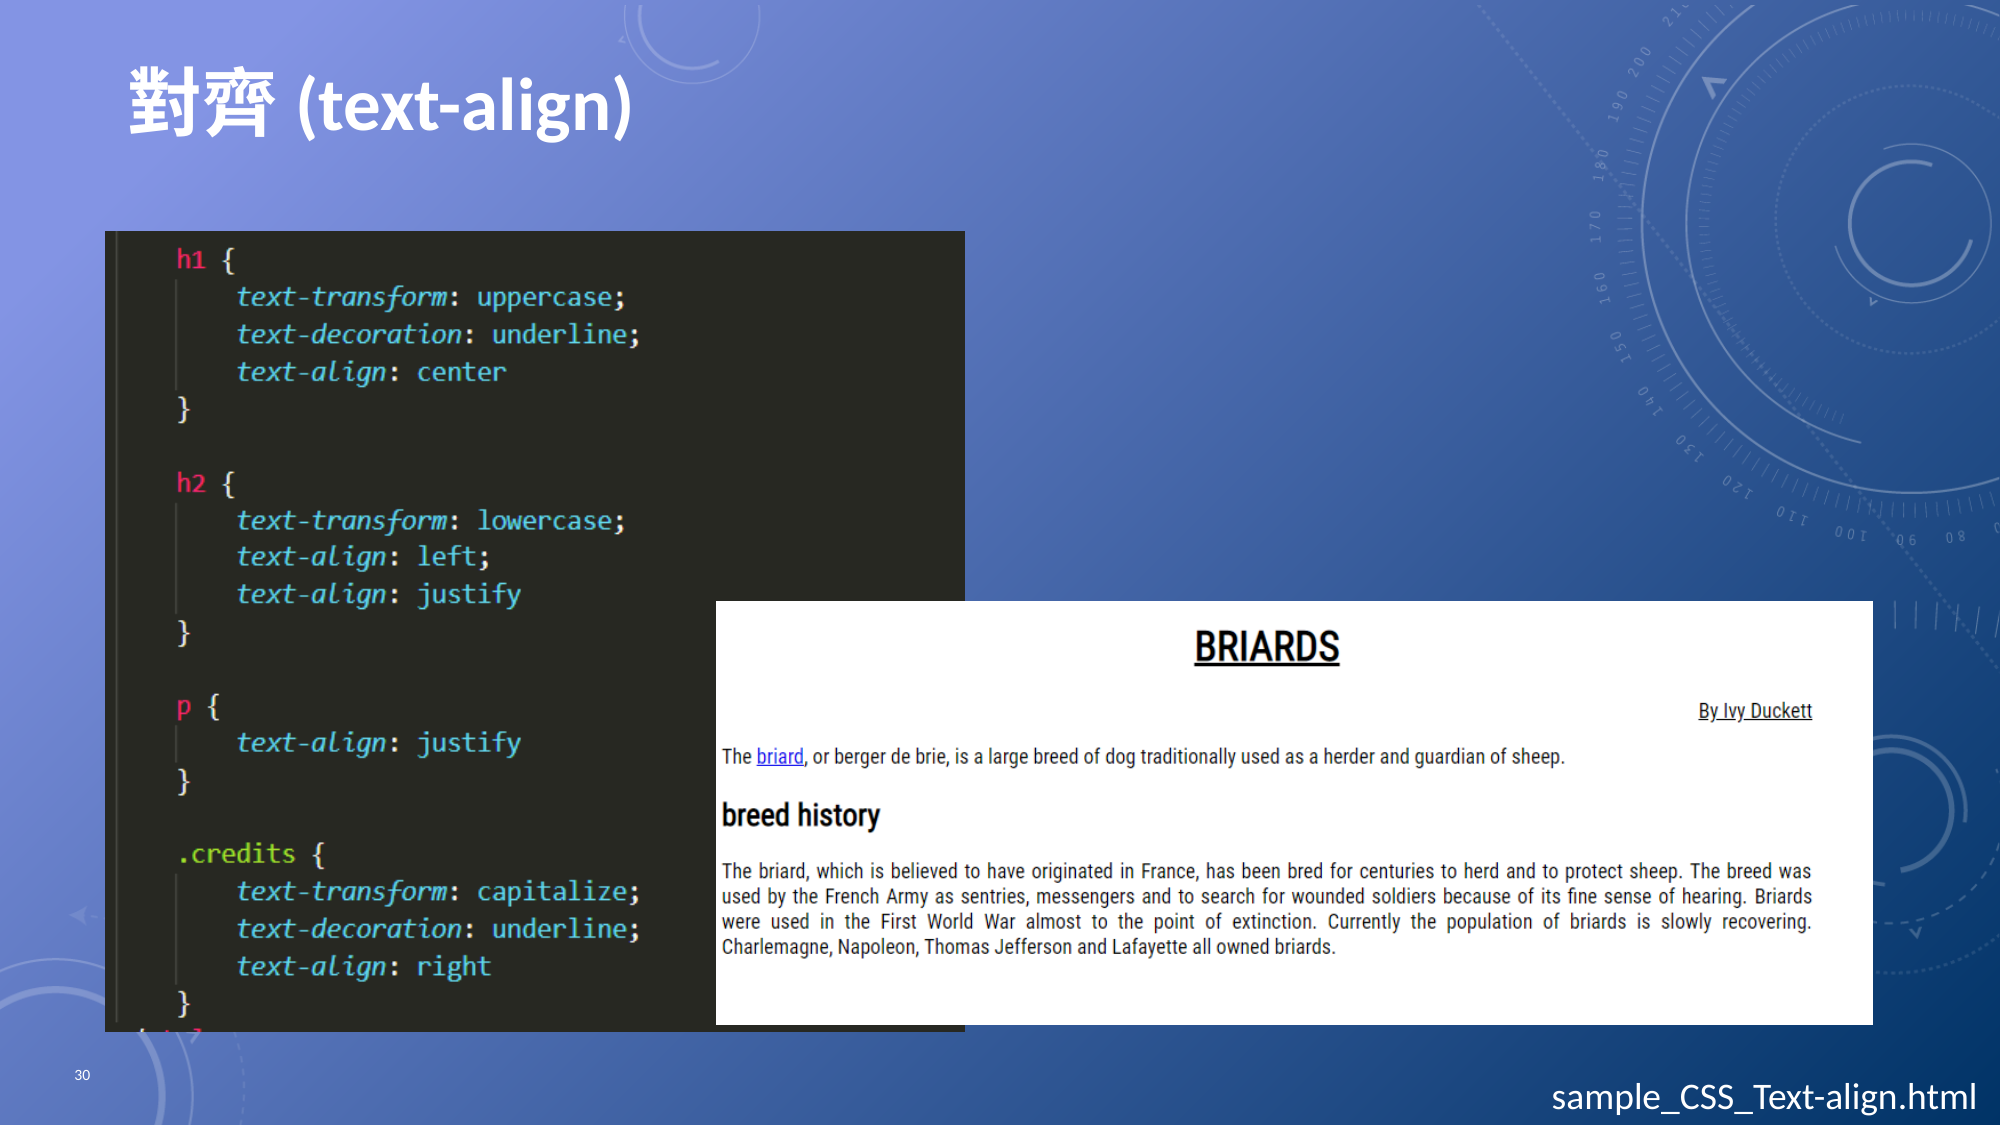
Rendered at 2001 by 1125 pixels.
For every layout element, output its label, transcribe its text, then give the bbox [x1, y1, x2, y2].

title 對齊(text-align) [112, 24, 1775, 177]
slide_number 30 [14, 1043, 106, 1106]
picture [0, 5, 2000, 1125]
text_box sample_CSS_Text-align.html [1536, 1064, 1993, 1125]
